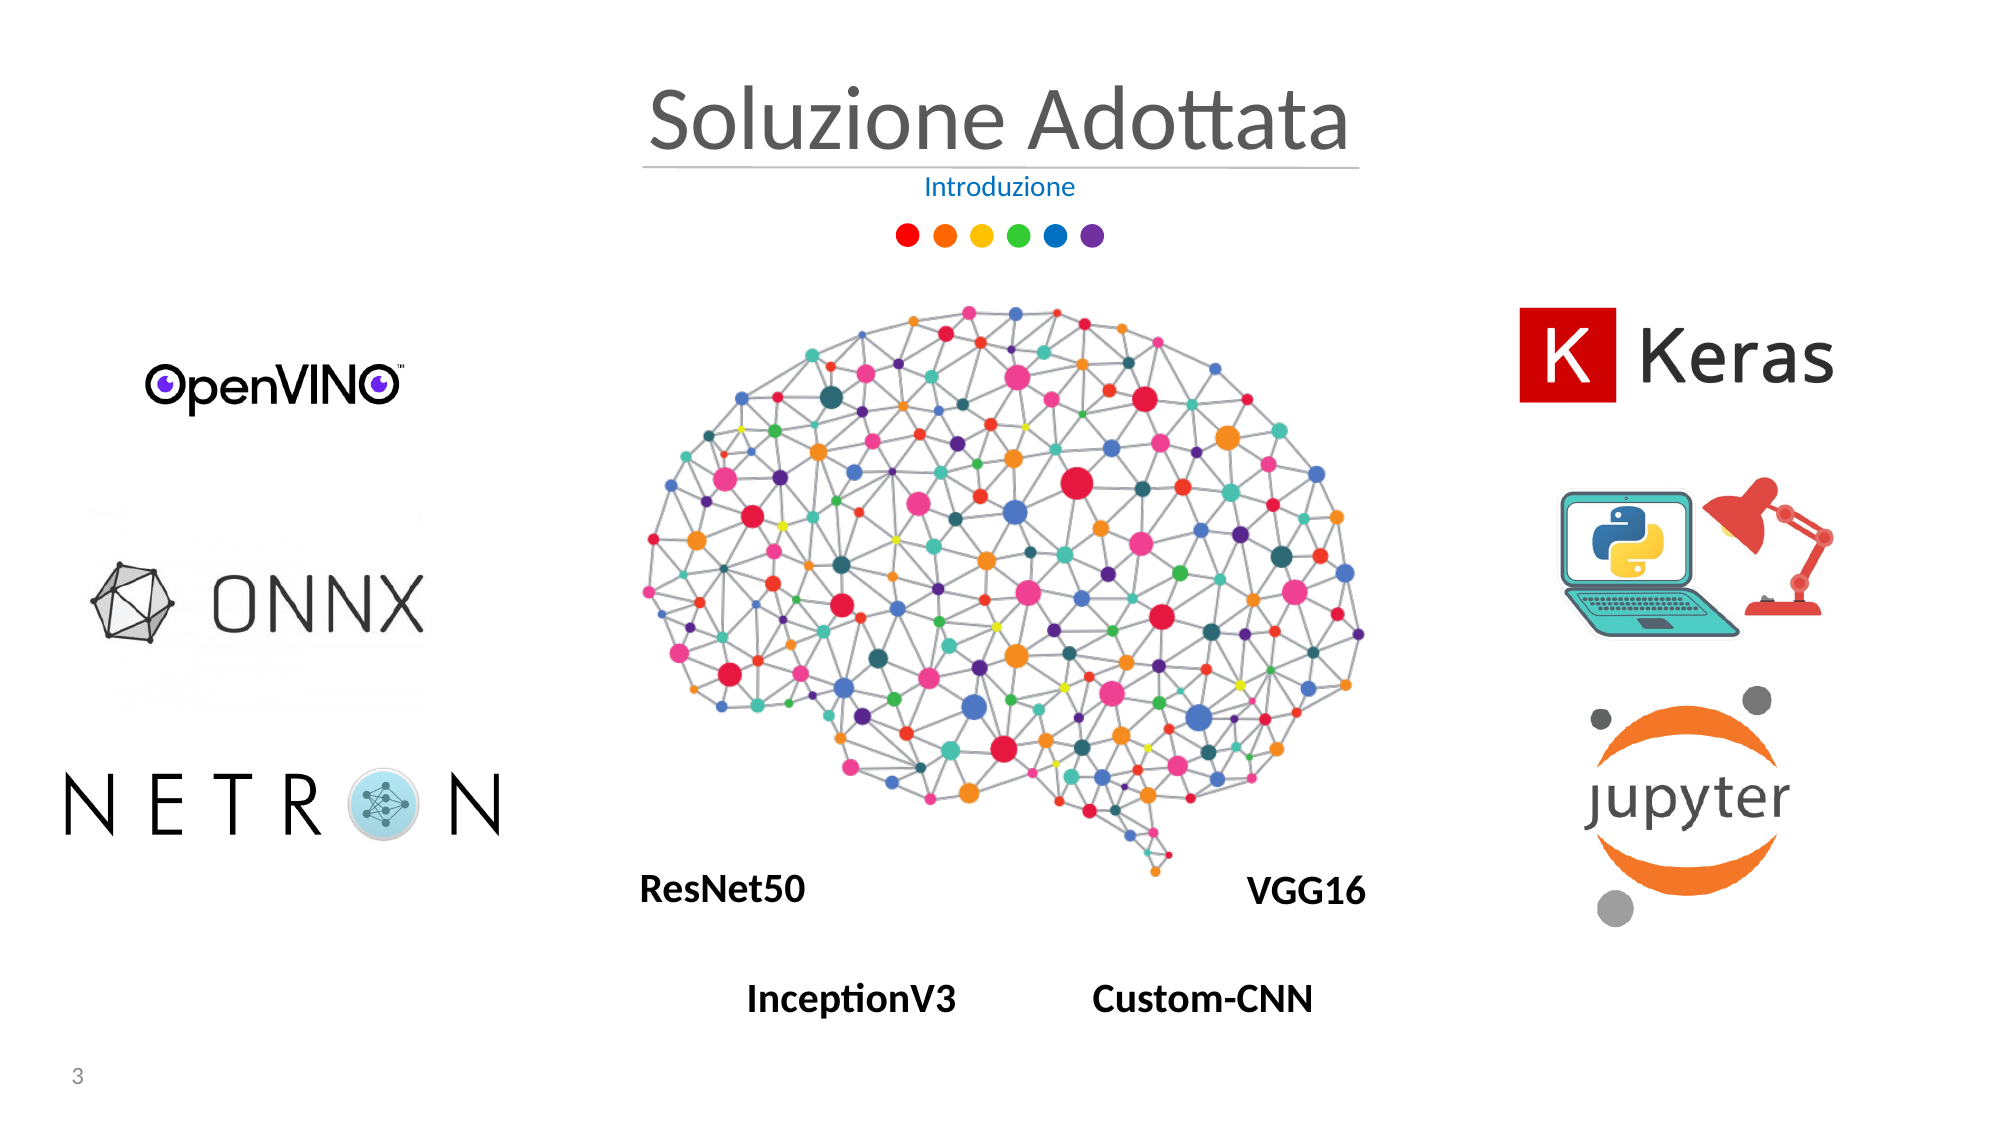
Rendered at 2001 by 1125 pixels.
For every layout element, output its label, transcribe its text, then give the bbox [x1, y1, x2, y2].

slide_number 3 [56, 1044, 507, 1105]
picture [1581, 682, 1793, 928]
text_box Custom-CNN [1077, 963, 1329, 1029]
picture [56, 764, 507, 846]
picture [87, 245, 426, 720]
picture [1518, 306, 1856, 405]
picture [612, 247, 1395, 918]
picture [1511, 463, 1863, 662]
list Introduzione [624, 164, 1376, 215]
title Soluzione Adottata [137, 54, 1863, 178]
text_box InceptionV3 [731, 963, 972, 1029]
